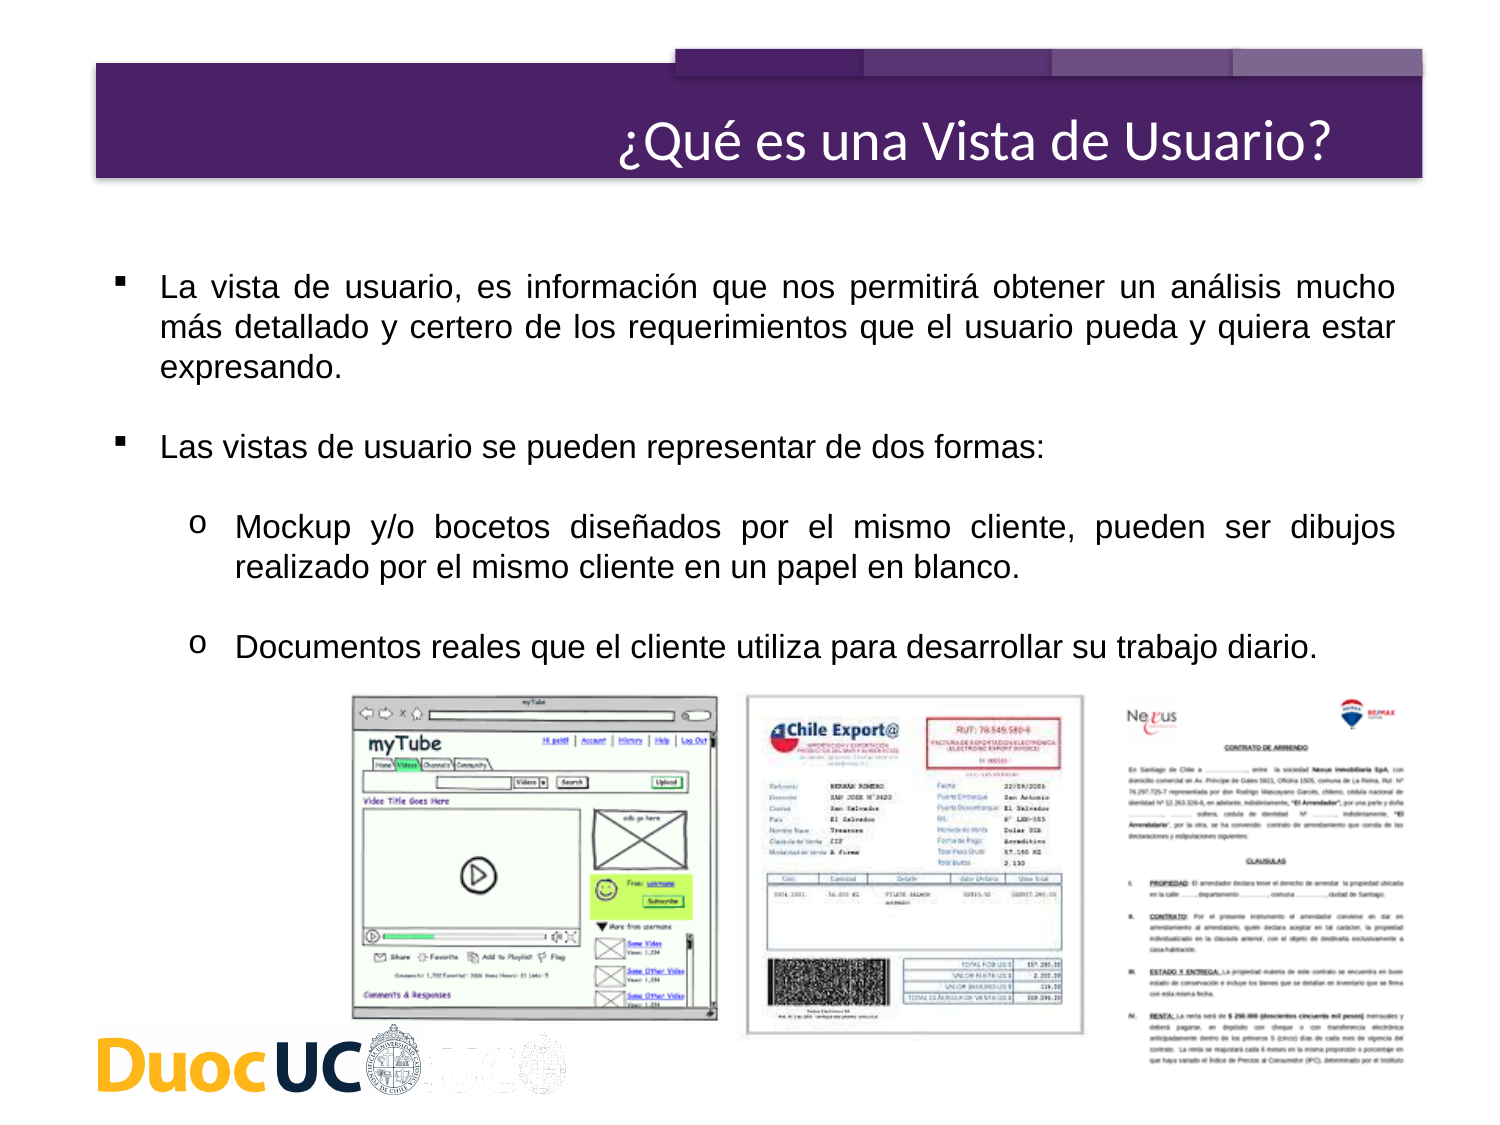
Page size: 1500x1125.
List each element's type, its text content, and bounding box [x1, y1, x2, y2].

picture [737, 692, 1091, 1042]
text_box ¿Qué es una Vista de Usuario? [438, 95, 1349, 180]
text_box La vista de usuario, es información que nos permitirá obtener un análisis mucho más detallado y certero de los requerimientos que el usuario pueda y quiera estar expresando. Las vistas de usuario se pueden representar de dos formas: Mockup y/o bocetos diseñados por el mismo cliente, pueden ser dibujos realizado por el mismo cliente en un papel en blanco. Documentos reales que el cliente utiliza para desarrollar su trabajo diario. [98, 258, 1413, 709]
picture [96, 692, 721, 1095]
picture [1108, 692, 1431, 1087]
